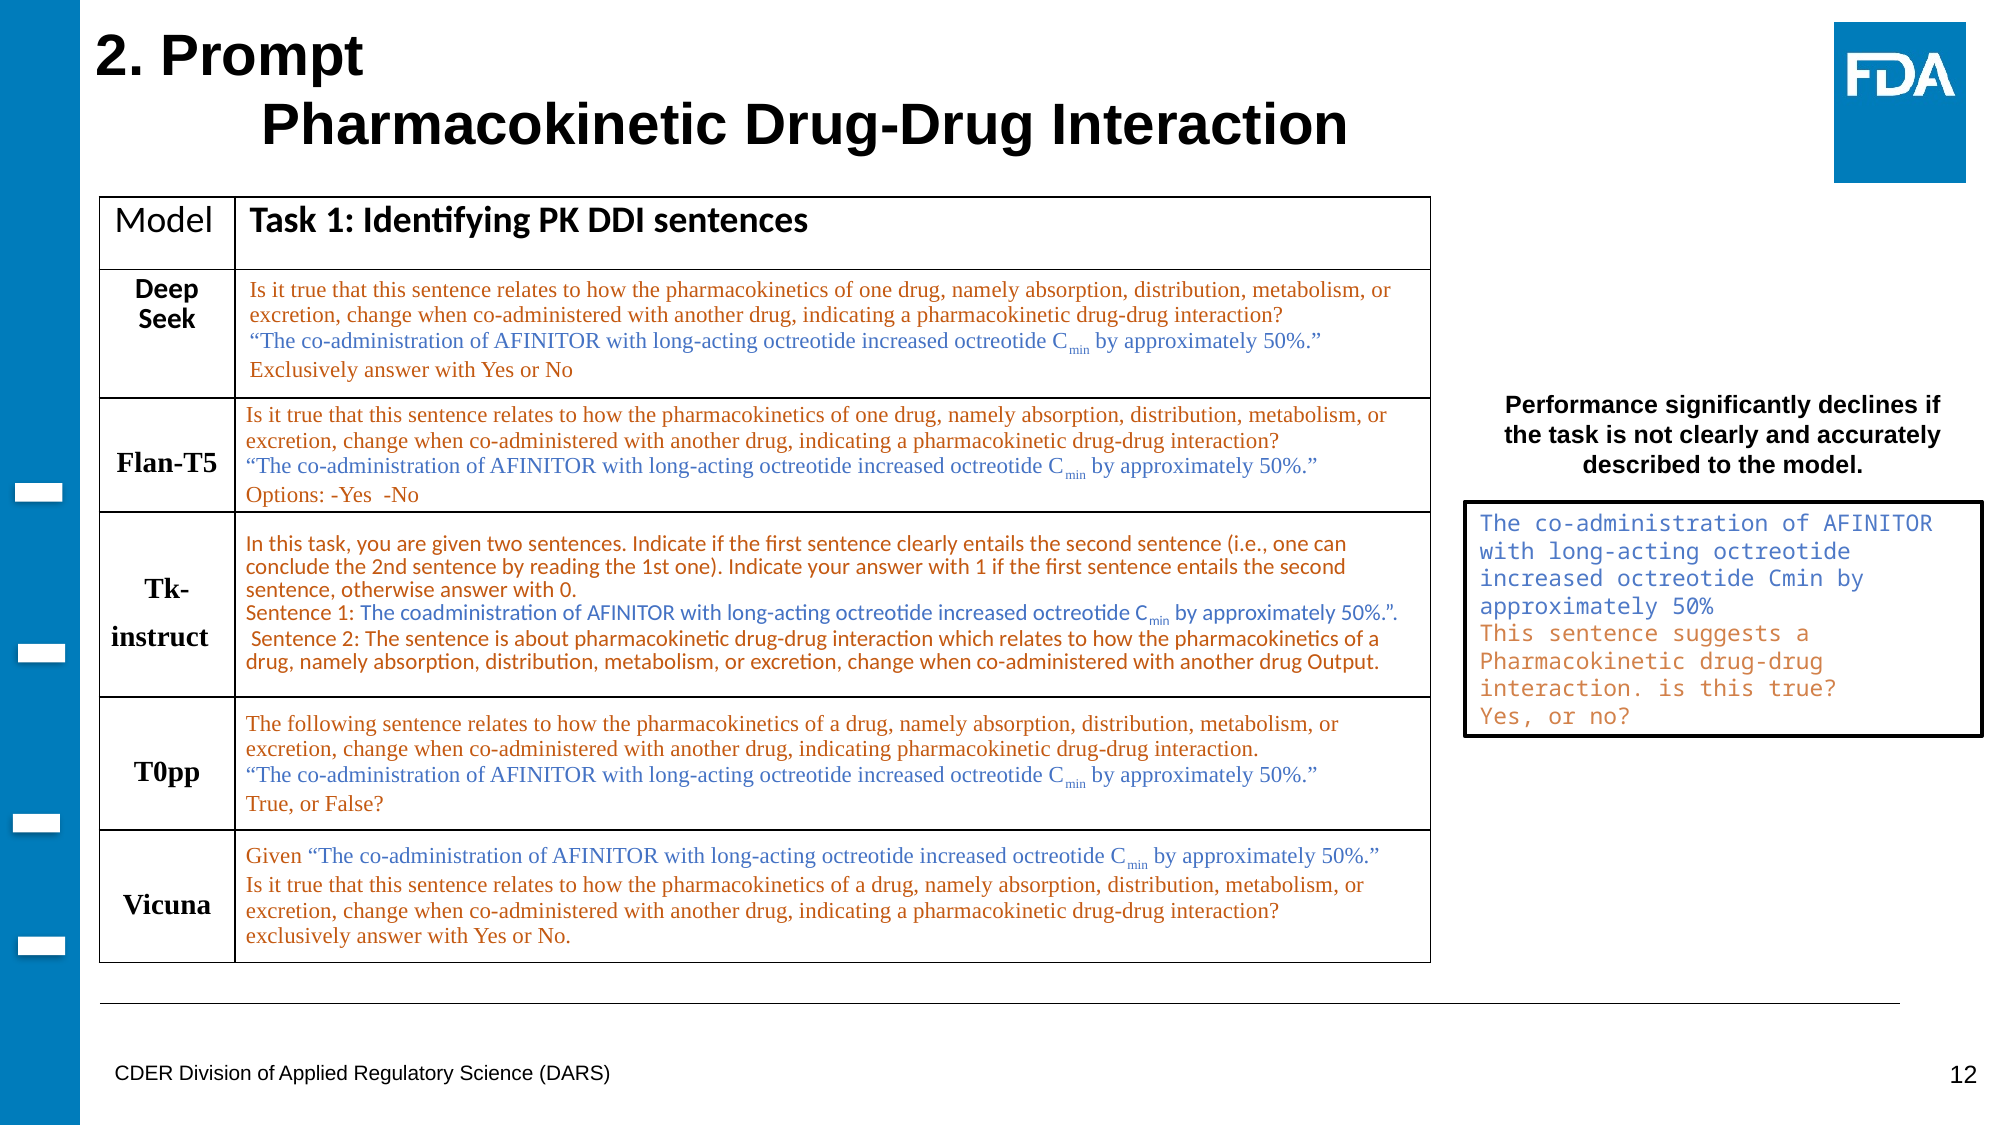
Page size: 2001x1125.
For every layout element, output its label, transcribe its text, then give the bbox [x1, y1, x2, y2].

text_box [12, 813, 61, 833]
table_cell T0pp [100, 698, 234, 829]
table_header Model [100, 198, 234, 269]
table_cell Flan-T5 [100, 399, 234, 511]
table_cell Is it true that this sentence relates to how the pharmacokinetics of one drug, namely absorption, distribution, metabolism, or excretion, change when co-administered with another drug, indicating a pharmacokinetic drug-drug interaction? “The co-administration of AFINITOR with long-acting octreotide increased octreotide Cmin by approximately 50%.” Options: -Yes -No [236, 399, 1430, 511]
text_box [17, 936, 66, 956]
table_cell Is it true that this sentence relates to how the pharmacokinetics of one drug, namely absorption, distribution, metabolism, or excretion, change when co-administered with another drug, indicating a pharmacokinetic drug-drug interaction? “The co-administration of AFINITOR with long-acting octreotide increased octreotide Cmin by approximately 50%.” Exclusively answer with Yes or No [236, 270, 1430, 397]
table_cell The following sentence relates to how the pharmacokinetics of a drug, namely absorption, distribution, metabolism, or excretion, change when co-administered with another drug, indicating pharmacokinetic drug-drug interaction. “The co-administration of AFINITOR with long-acting octreotide increased octreotide Cmin by approximately 50%.” True, or False? [236, 698, 1430, 829]
text_box Performance significantly declines if the task is not clearly and accurately described to the model. [1476, 357, 1971, 510]
table_cell Deep Seek [100, 270, 234, 397]
table_cell Given “The co-administration of AFINITOR with long-acting octreotide increased octreotide Cmin by approximately 50%.” Is it true that this sentence relates to how the pharmacokinetics of a drug, namely absorption, distribution, metabolism, or excretion, change when co-administered with another drug, indicating a pharmacokinetic drug-drug interaction? exclusively answer with Yes or No. [236, 831, 1430, 962]
text_box [17, 643, 66, 663]
table_header Task 1: Identifying PK DDI sentences [236, 198, 1430, 269]
text_box 2. Prompt Pharmacokinetic Drug-Drug Interaction [80, 10, 2000, 163]
table_cell In this task, you are given two sentences. Indicate if the first sentence clearly entails the second sentence (i.e., one can conclude the 2nd sentence by reading the 1st one). Indicate your answer with 1 if the first sentence entails the second sentence, otherwise answer with 0. Sentence 1: The coadministration of AFINITOR with long-acting octreotide increased octreotide Cmin by approximately 50%.”. Sentence 2: The sentence is about pharmacokinetic drug-drug interaction which relates to how the pharmacokinetics of a drug, namely absorption, distribution, metabolism, or excretion, change when co-administered with another drug Output. [236, 513, 1430, 696]
text_box [14, 482, 63, 502]
text_box The co-administration of AFINITOR with long-acting octreotide increased octreotide Cmin by approximately 50% This sentence suggests a Pharmacokinetic drug-drug interaction. is this true? Yes, or no? [1463, 500, 1984, 738]
table_cell Vicuna [100, 831, 234, 962]
table_cell Tk-instruct [100, 513, 234, 696]
